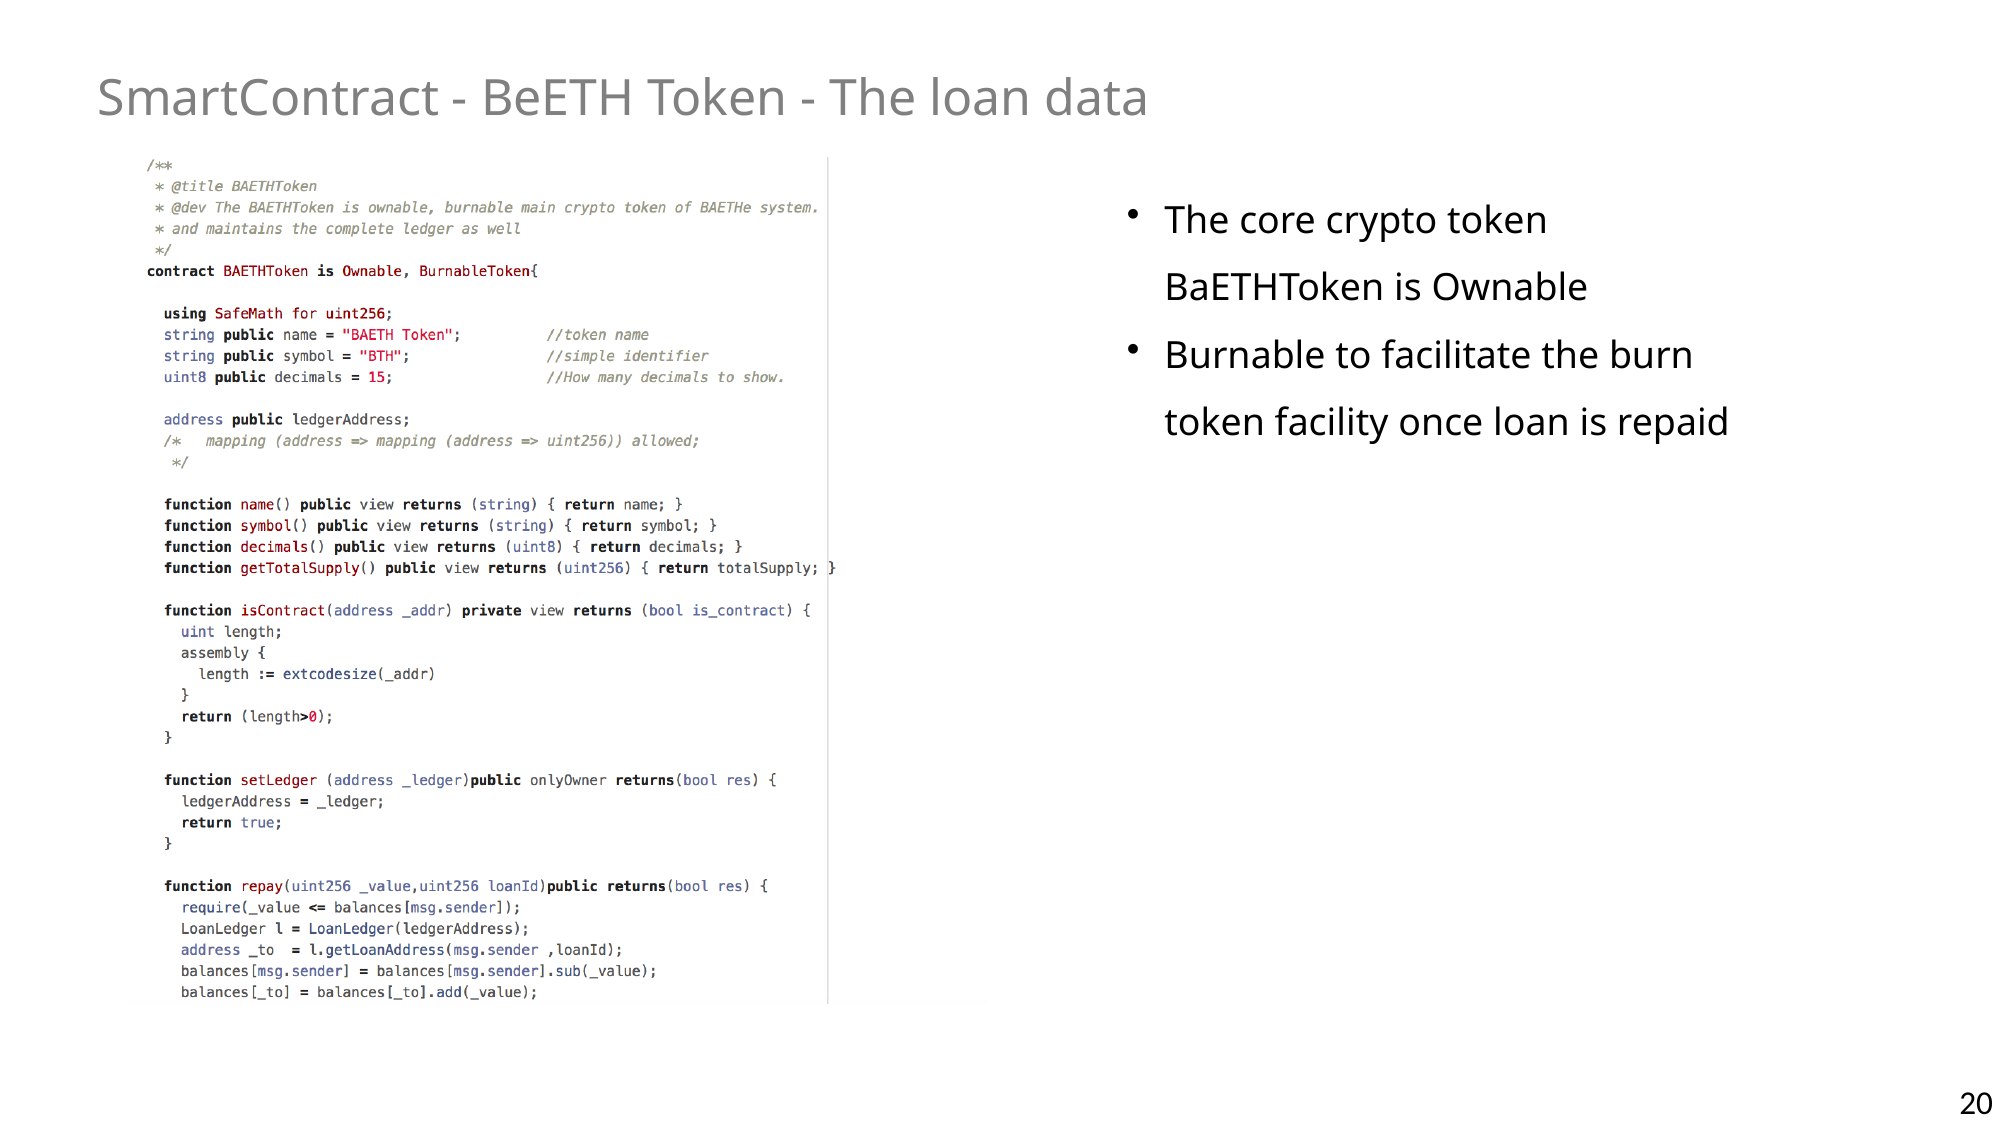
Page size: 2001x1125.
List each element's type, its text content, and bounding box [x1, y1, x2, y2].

text_box 20 [1919, 1073, 2000, 1125]
picture [127, 156, 988, 1005]
text_box SmartContract - BeETH Token - The loan data [90, 58, 1158, 133]
slide_number [1914, 1052, 1981, 1123]
text_box The core crypto token BaETHToken is Ownable Burnable to facilitate the burn token facility once loan is repaid [1117, 163, 1743, 453]
